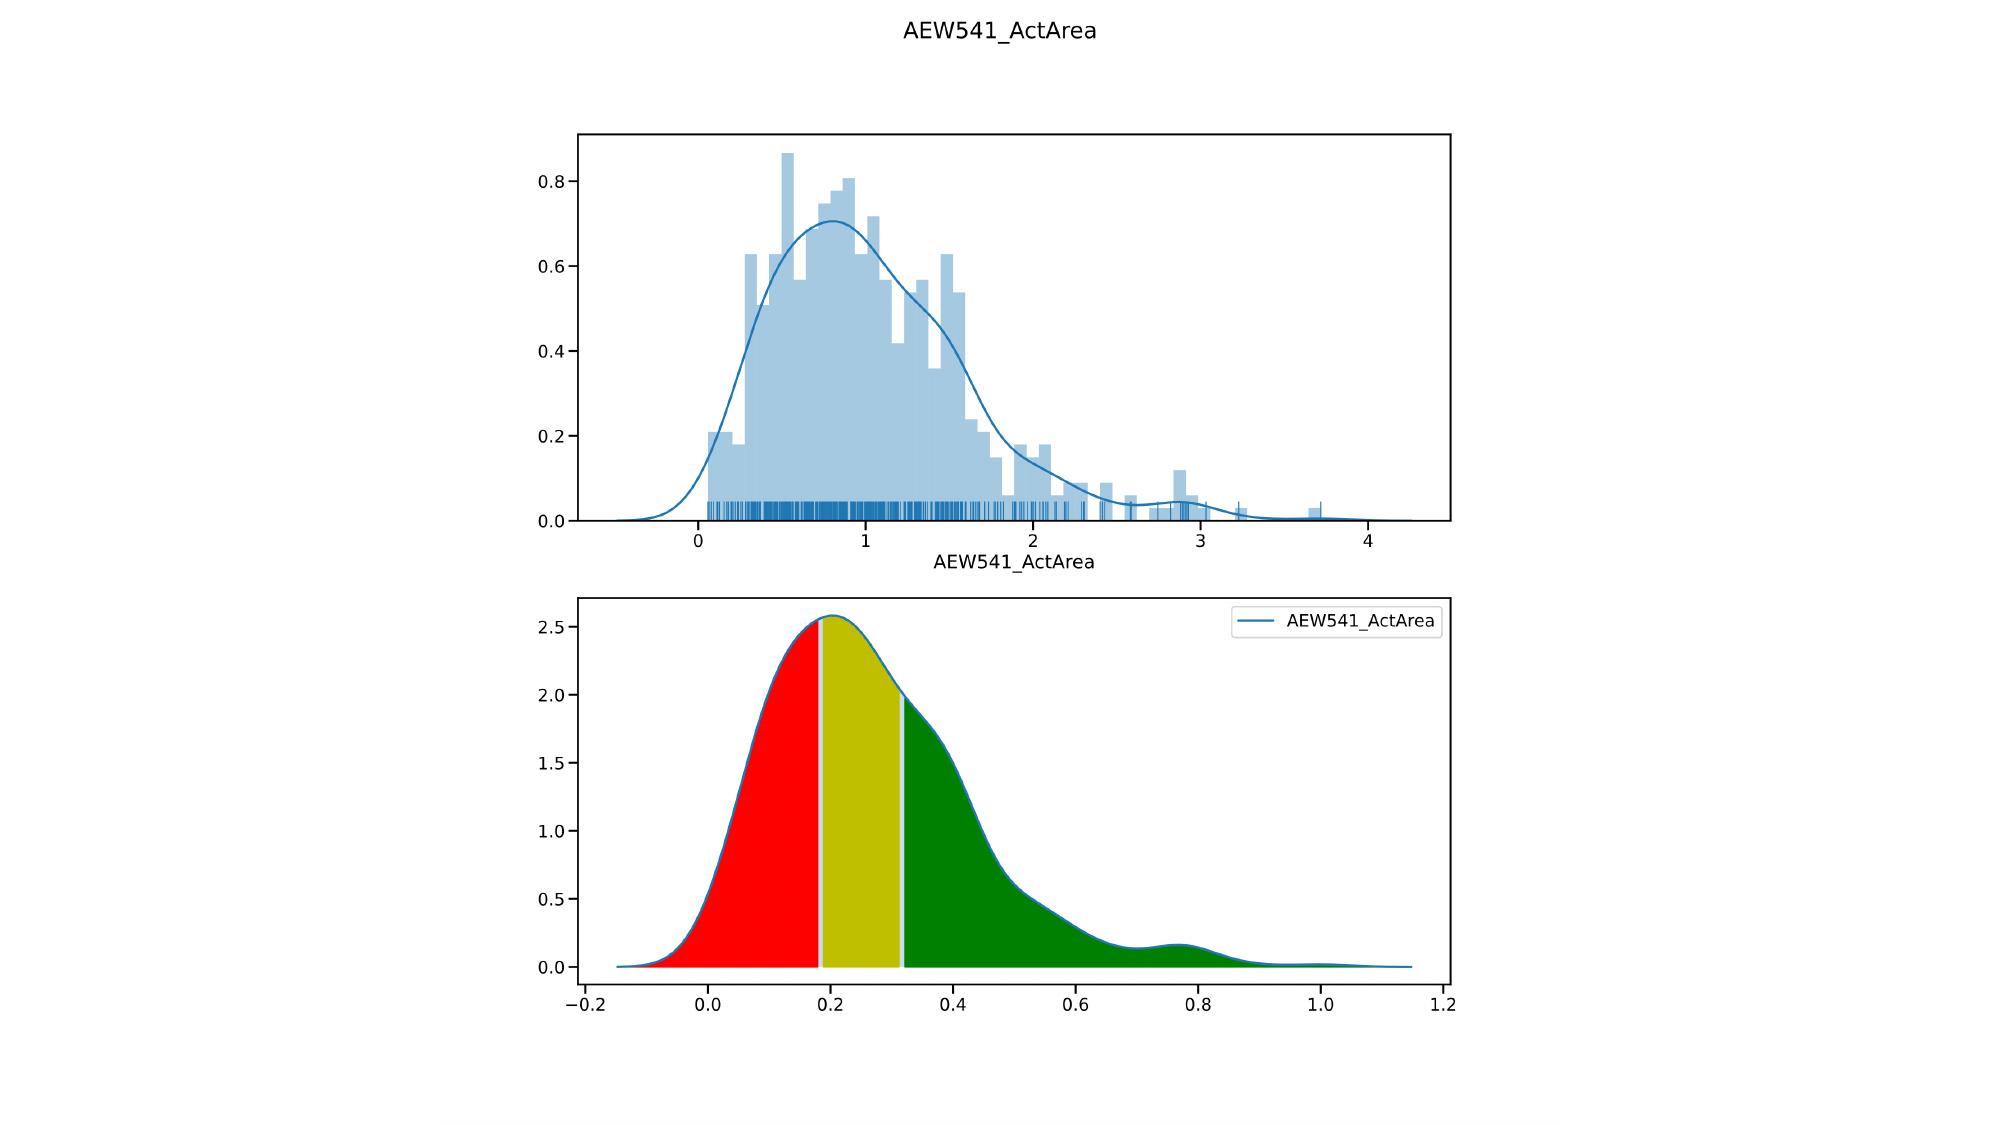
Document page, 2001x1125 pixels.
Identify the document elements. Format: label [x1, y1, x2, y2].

picture [437, 0, 1563, 1125]
